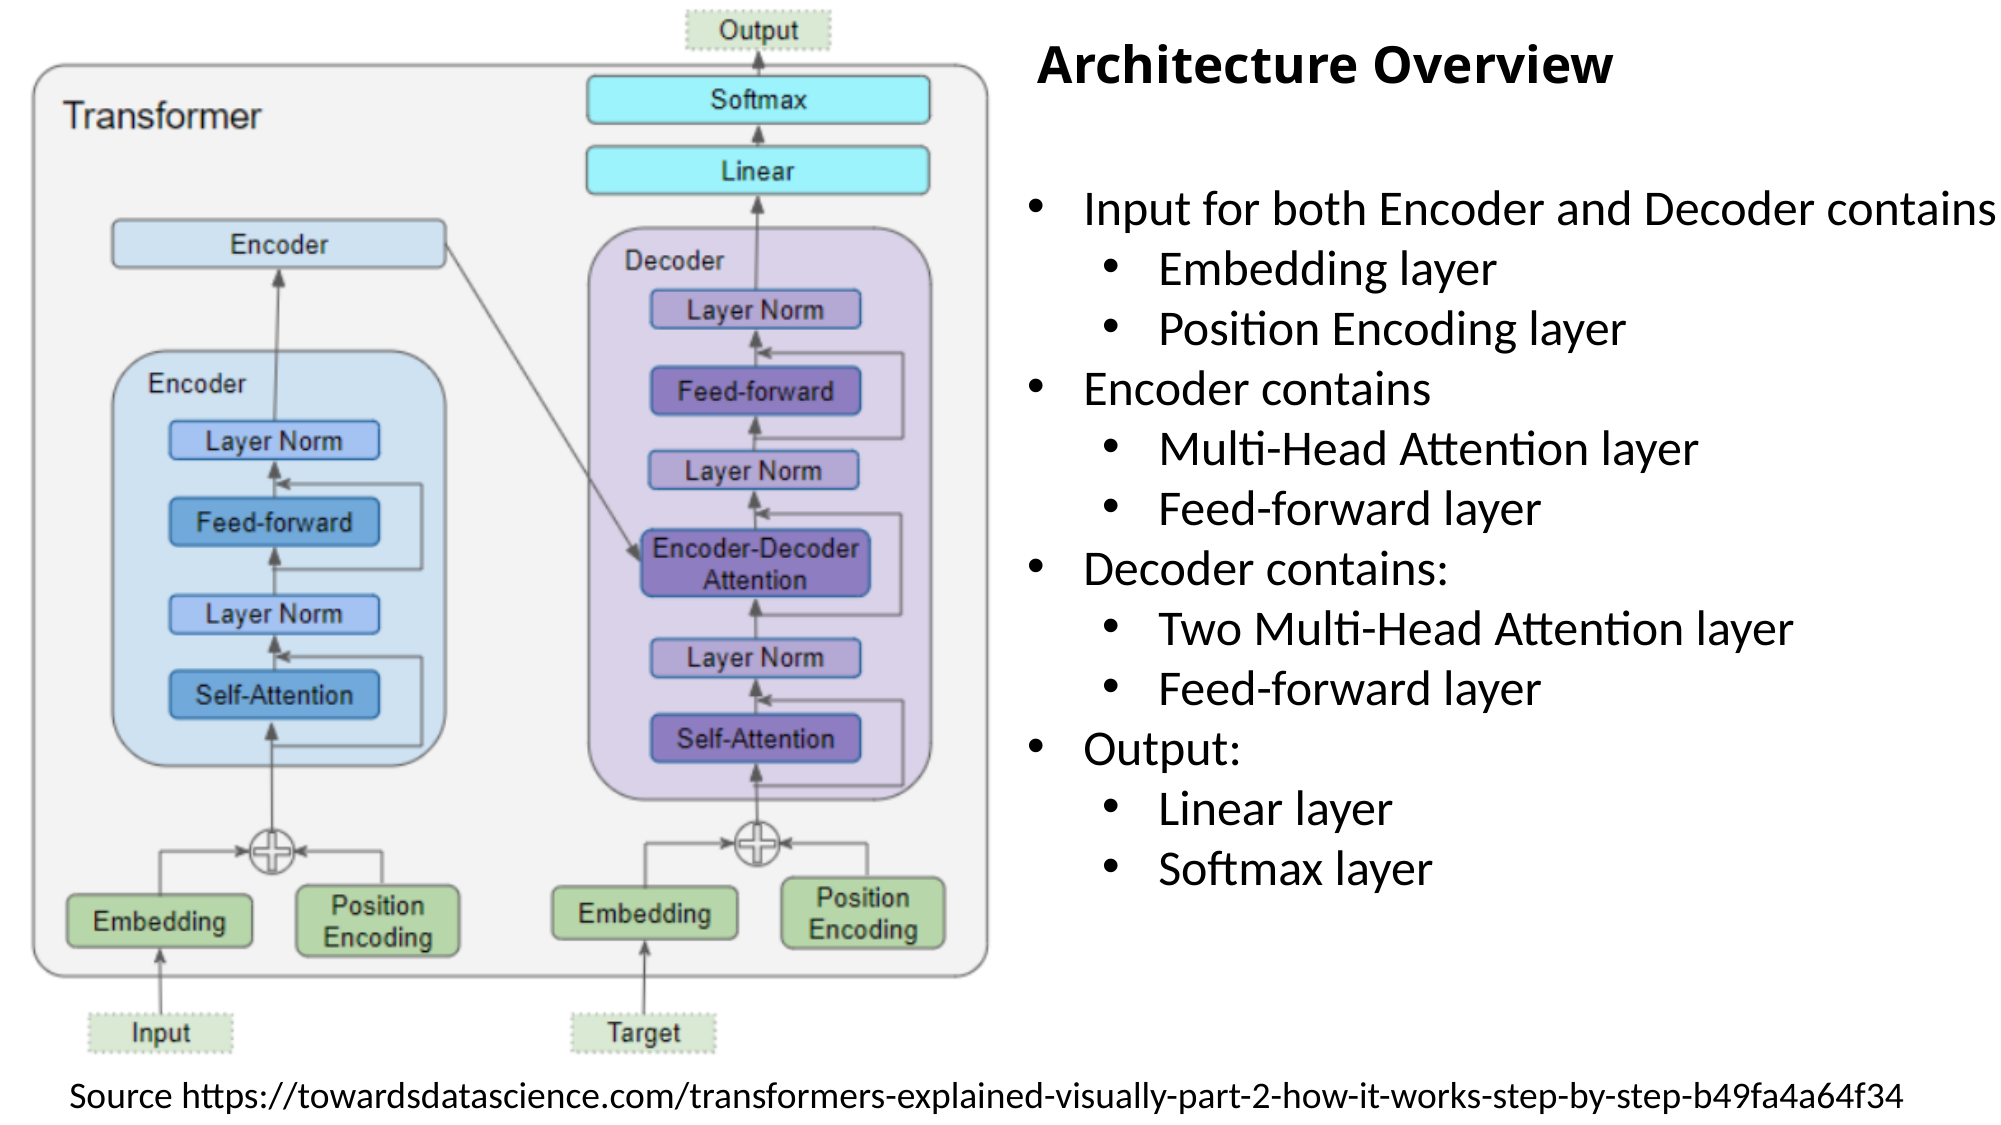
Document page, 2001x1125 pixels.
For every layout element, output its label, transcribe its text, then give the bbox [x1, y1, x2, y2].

text_box Source https://towardsdatascience.com/transformers-explained-visually-part-2-how-it-works-step-by-step-b49fa4a64f34 [54, 1063, 1921, 1124]
text_box Input for both Encoder and Decoder contains Embedding layer Position Encoding layer Encoder contains Multi-Head Attention layer Feed-forward layer Decoder contains: Two Multi-Head Attention layer Feed-forward layer Output: Linear layer Softmax layer [1012, 168, 2000, 903]
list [29, 0, 1000, 1065]
title Architecture Overview [1022, 31, 1936, 104]
